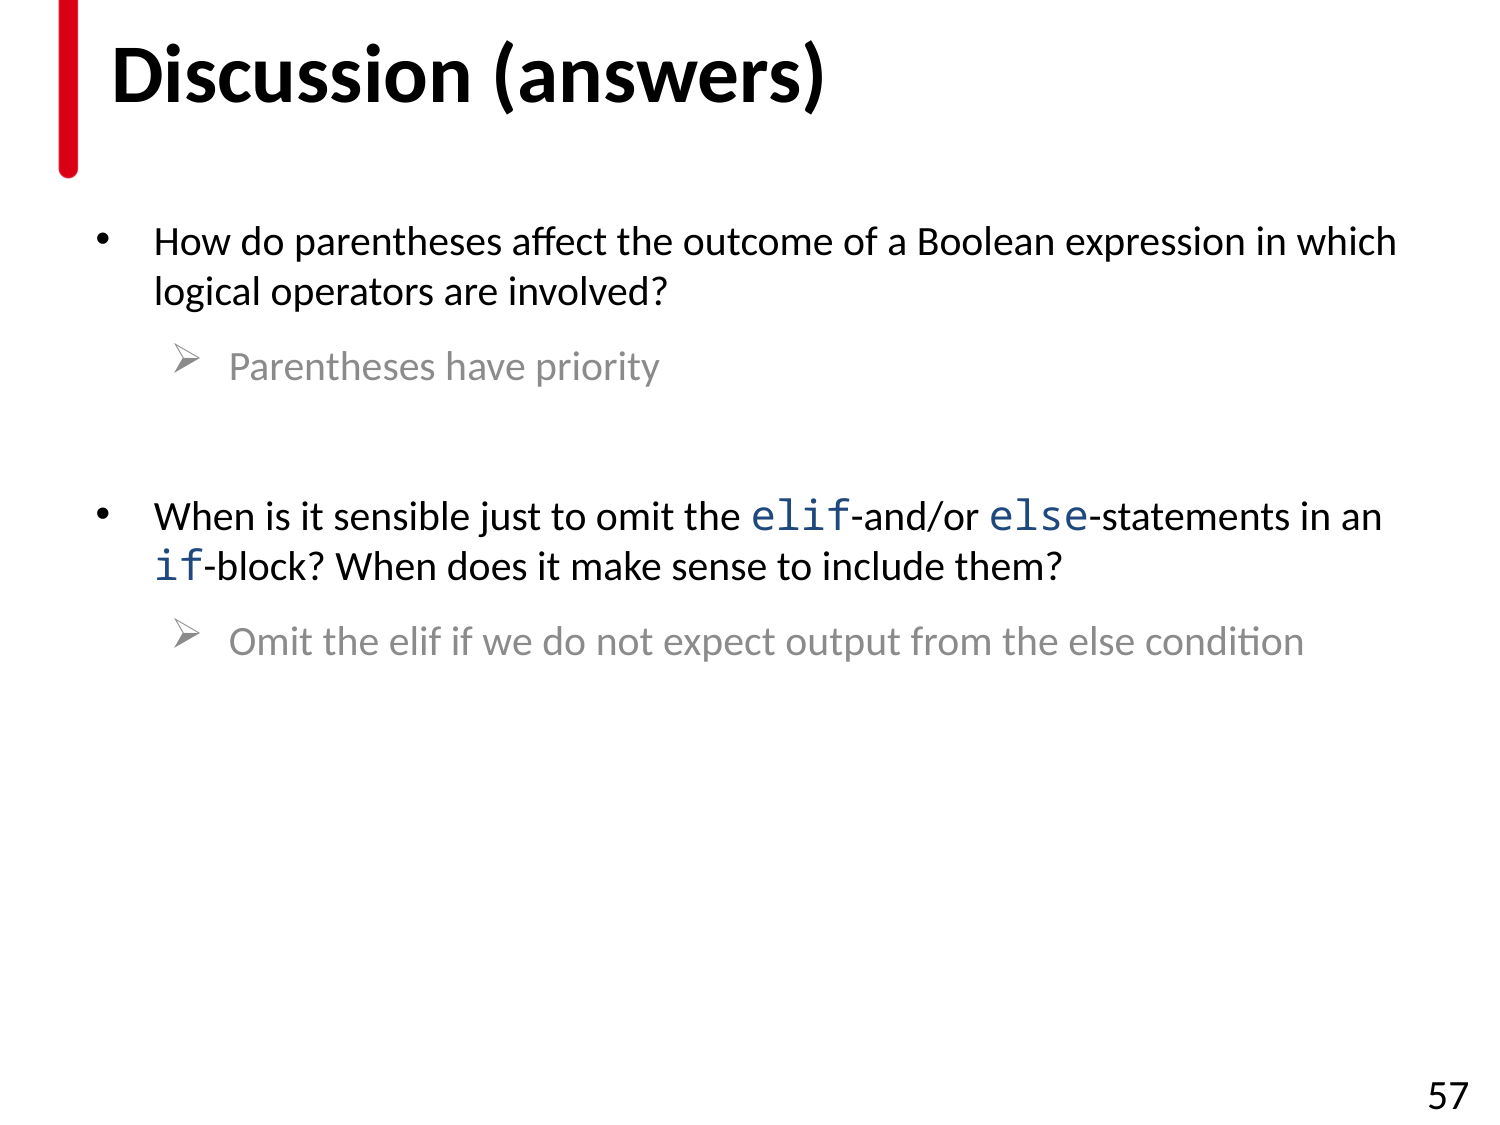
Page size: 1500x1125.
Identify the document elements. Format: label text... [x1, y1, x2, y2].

list How do parentheses affect the outcome of a Boolean expression in which logical operators are involved? Parentheses have priority When is it sensible just to omit the elif-and/or else-statements in an if-block? When does it make sense to include them? Omit the elif if we do not expect output from the else condition [80, 206, 1470, 701]
title Discussion (answers) [96, 0, 1500, 138]
picture [57, 0, 81, 200]
